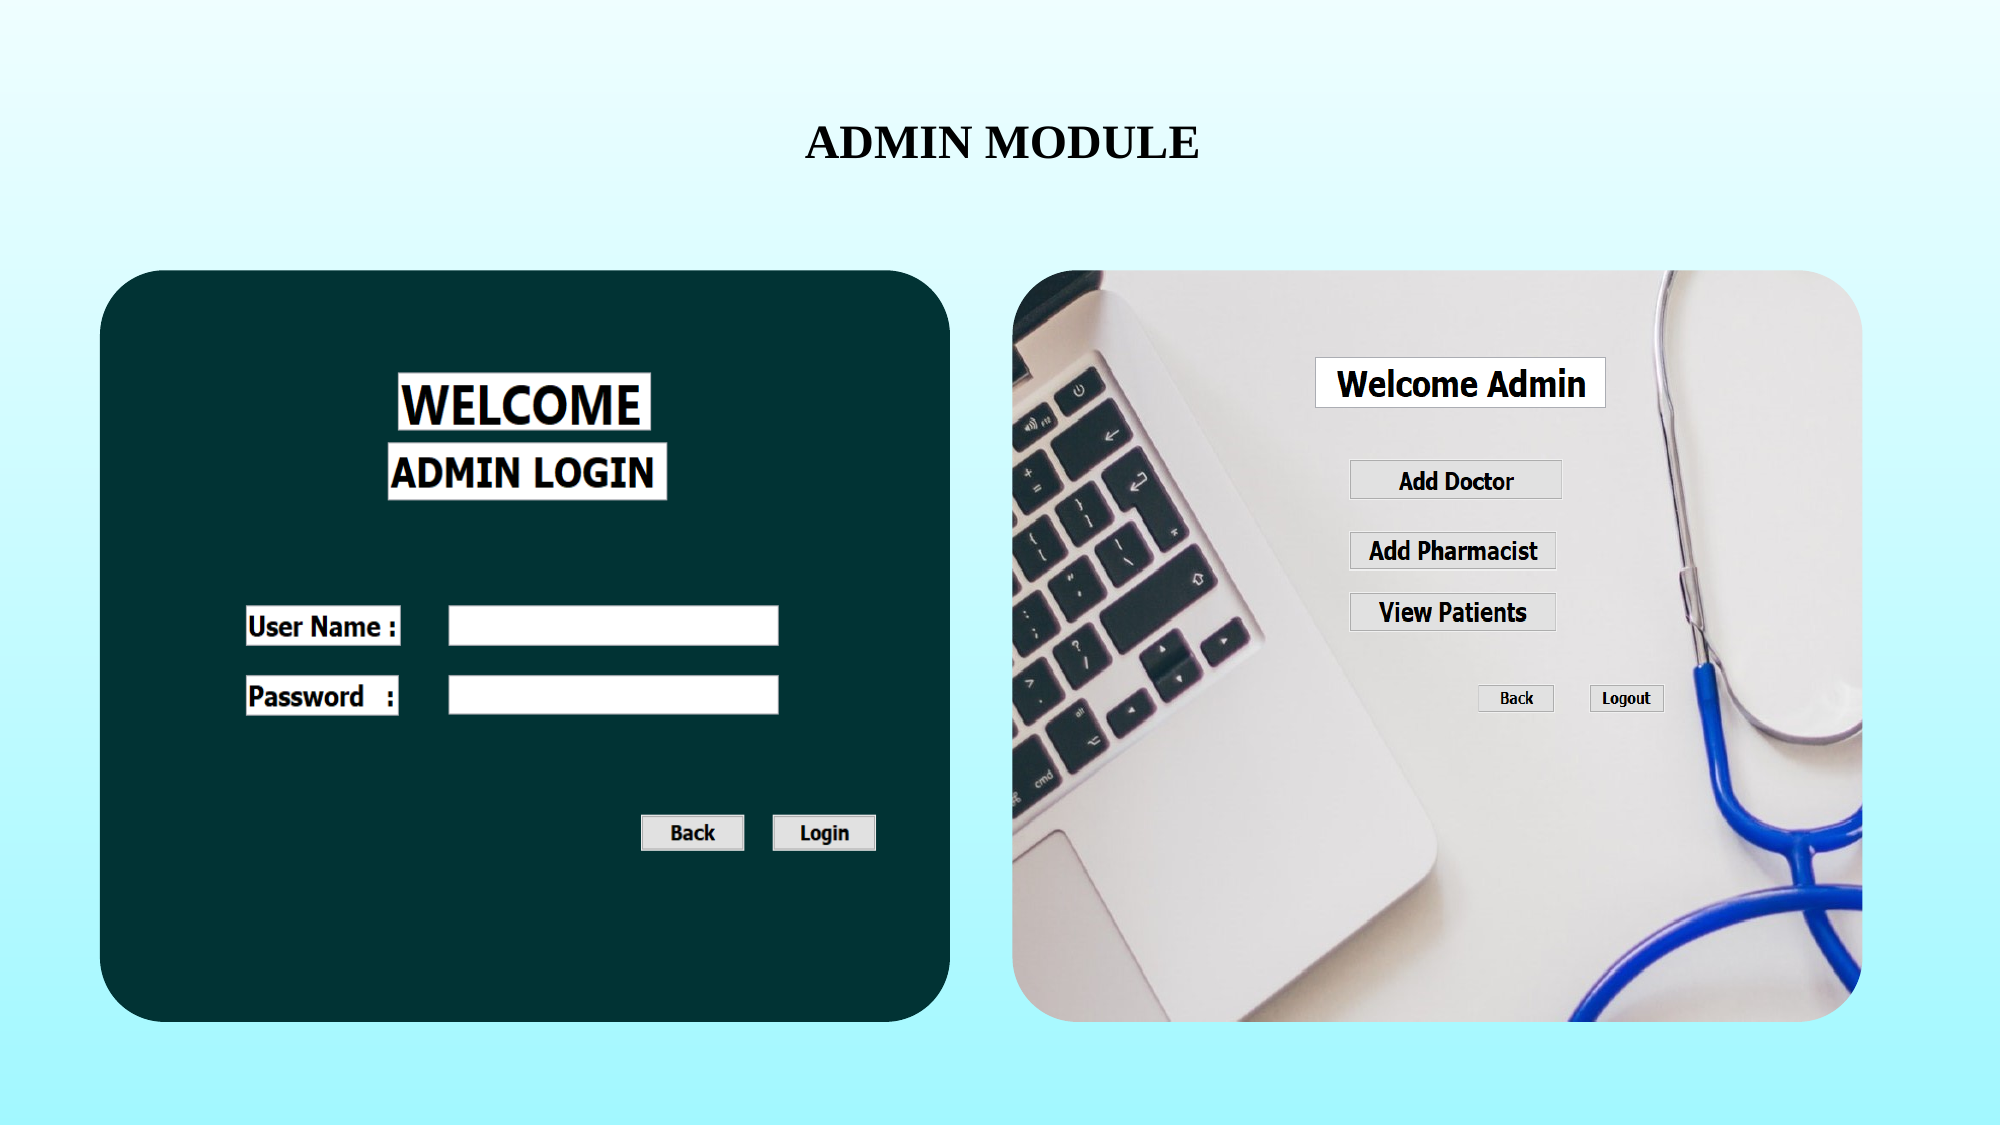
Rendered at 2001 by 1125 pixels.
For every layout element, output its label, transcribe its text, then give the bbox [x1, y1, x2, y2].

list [99, 270, 950, 1022]
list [1012, 270, 1863, 1022]
title ADMIN MODULE [137, 103, 1863, 176]
